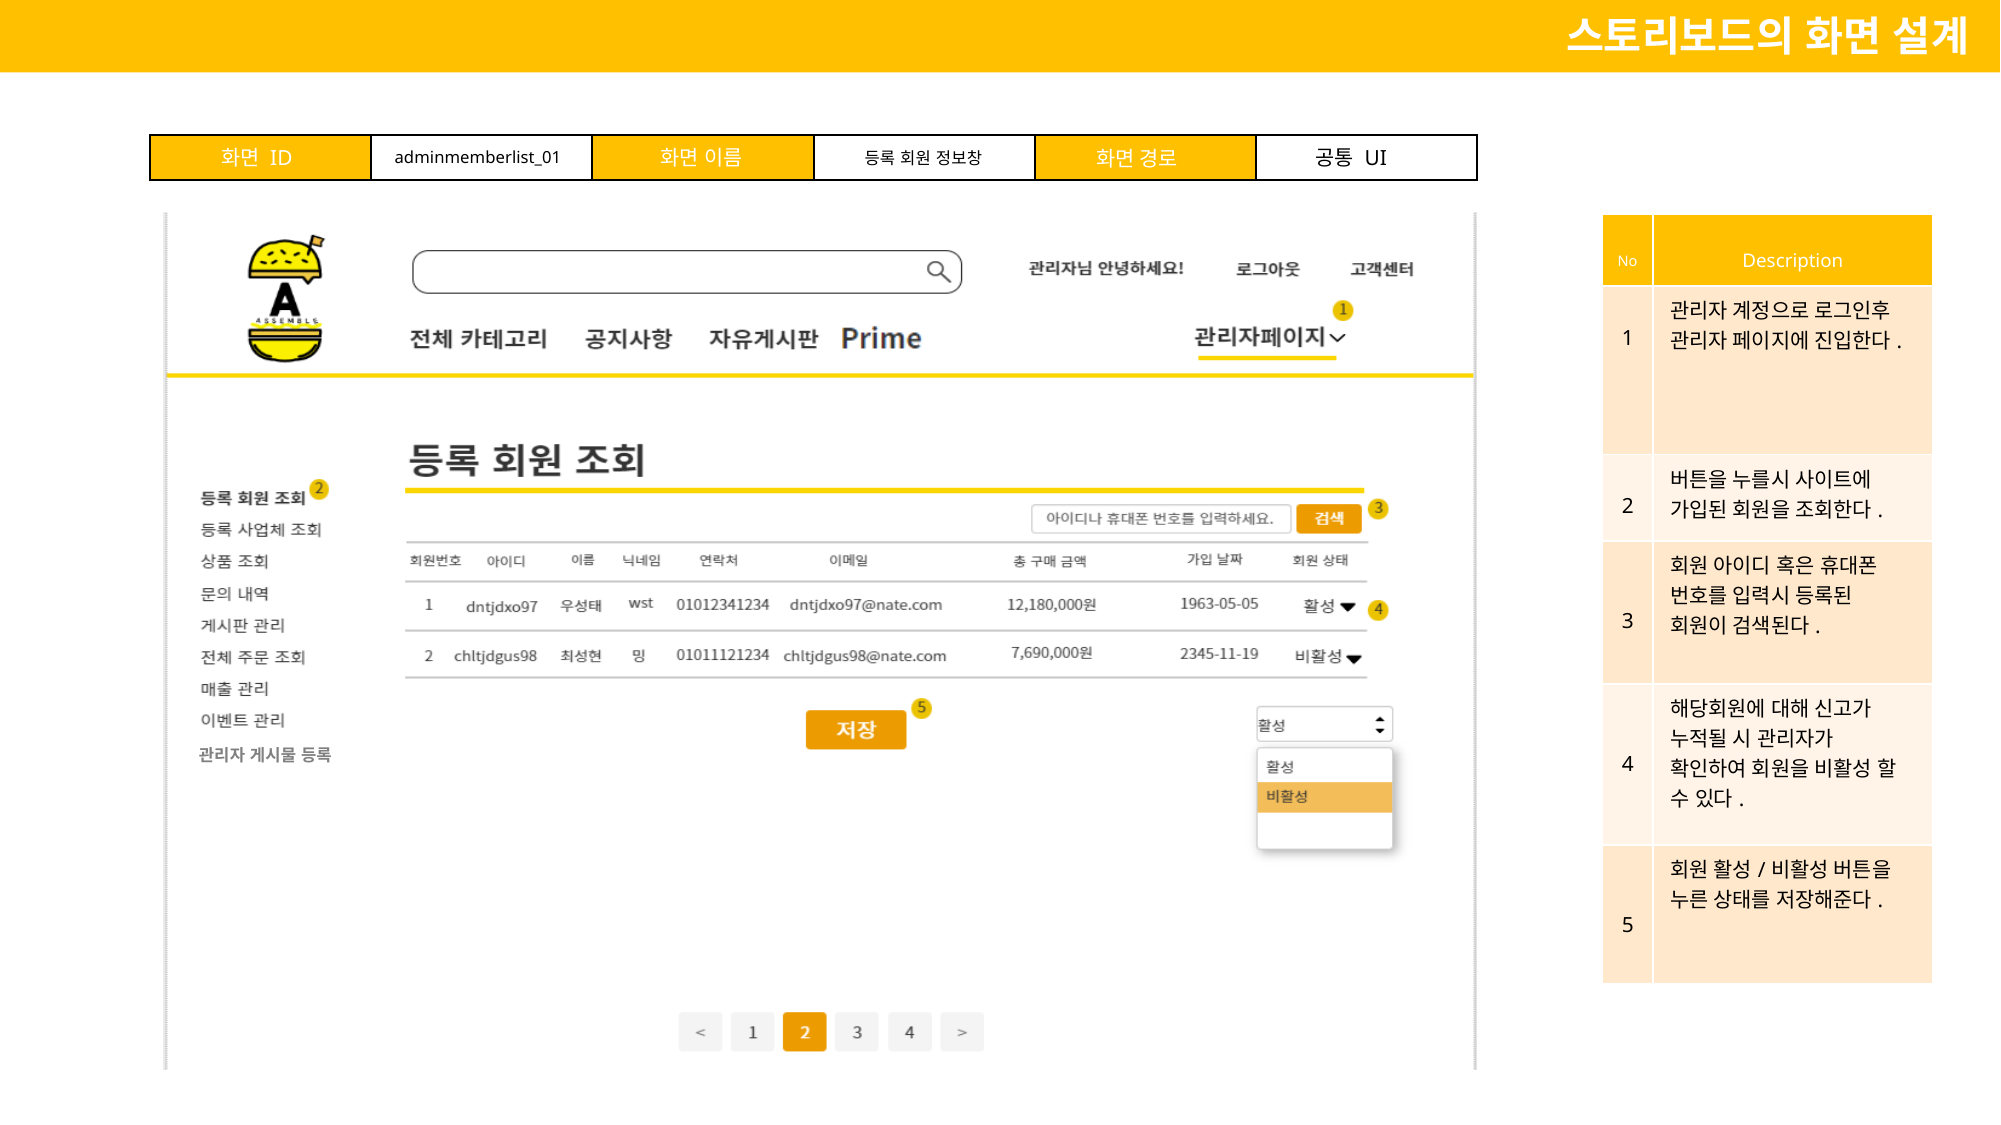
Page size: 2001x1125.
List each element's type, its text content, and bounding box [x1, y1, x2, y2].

table_cell 5 [1603, 846, 1652, 983]
table_cell 2 [1603, 455, 1652, 540]
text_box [149, 134, 1478, 181]
table_cell 3 [1603, 542, 1652, 683]
table_cell 회원 아이디 혹은 휴대폰 번호를 입력시 등록된 회원이 검색된다. [1654, 542, 1932, 683]
table_header No [1603, 215, 1652, 285]
table_cell 4 [1603, 685, 1652, 844]
text_box [0, 0, 2000, 73]
picture [163, 212, 1478, 1070]
title 스토리보드의 화면 설계 [1549, 0, 1987, 68]
table_cell 관리자 계정으로 로그인후 관리자 페이지에 진입한다. [1654, 287, 1932, 454]
table_cell 버튼을 누를시 사이트에 가입된 회원을 조회한다. [1654, 455, 1932, 540]
table_cell 회원 활성/비활성 버튼을 누른 상태를 저장해준다. [1654, 846, 1932, 983]
table_cell 1 [1603, 287, 1652, 454]
table_header Description [1654, 215, 1932, 285]
table_cell 해당회원에 대해 신고가 누적될 시 관리자가 확인하여 회원을 비활성 할 수 있다. [1654, 685, 1932, 844]
